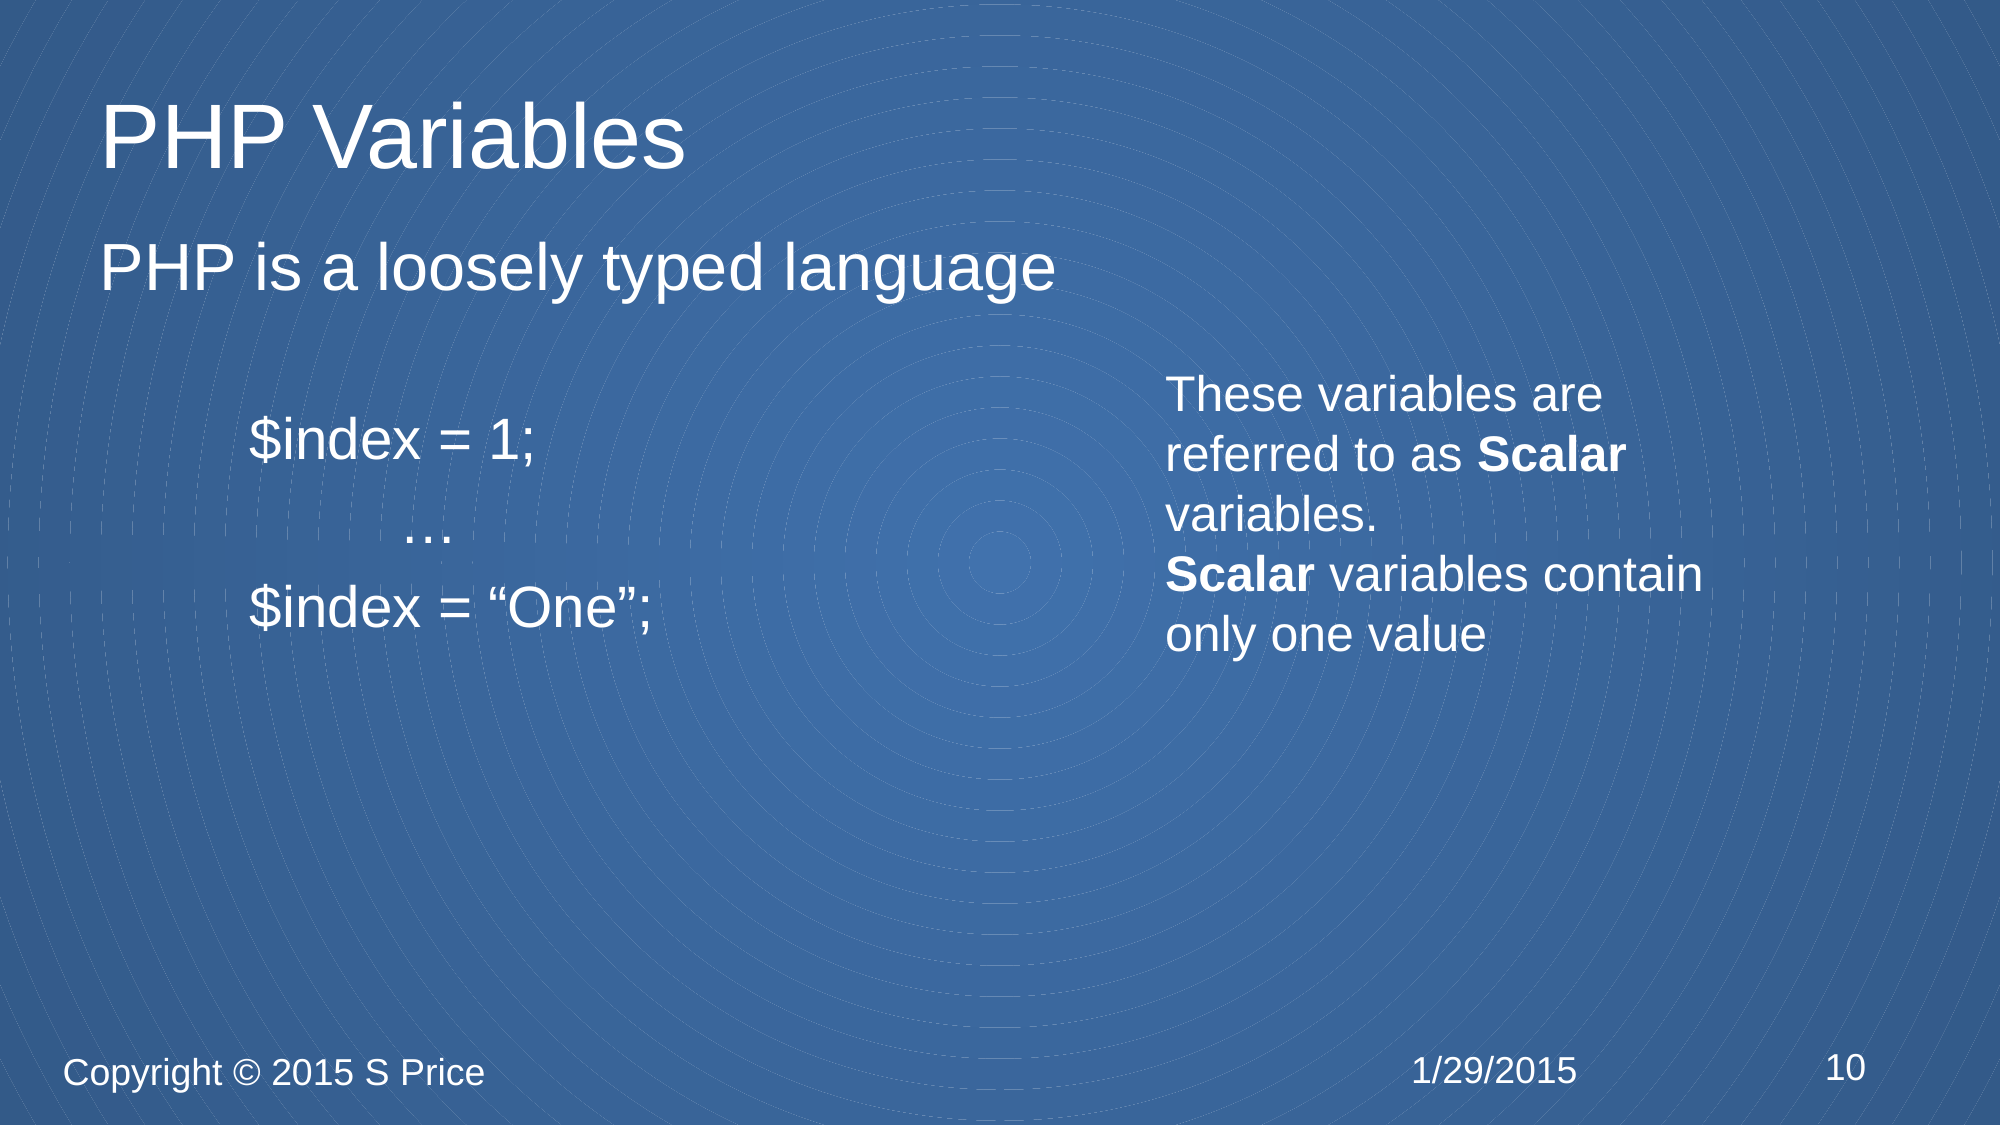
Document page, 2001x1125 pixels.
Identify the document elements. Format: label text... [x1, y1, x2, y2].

footer Copyright © 2015 S Price [48, 1039, 1397, 1101]
title PHP Variables [99, 44, 1900, 233]
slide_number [1396, 1038, 1659, 1100]
text_box These variables are referred to as Scalar variables. Scalar variables contain only one value [1150, 354, 1731, 730]
slide_number 10 [1810, 1034, 1901, 1097]
subtitle PHP is a loosely typed language $index = 1; … $index = “One”; [99, 232, 1151, 955]
